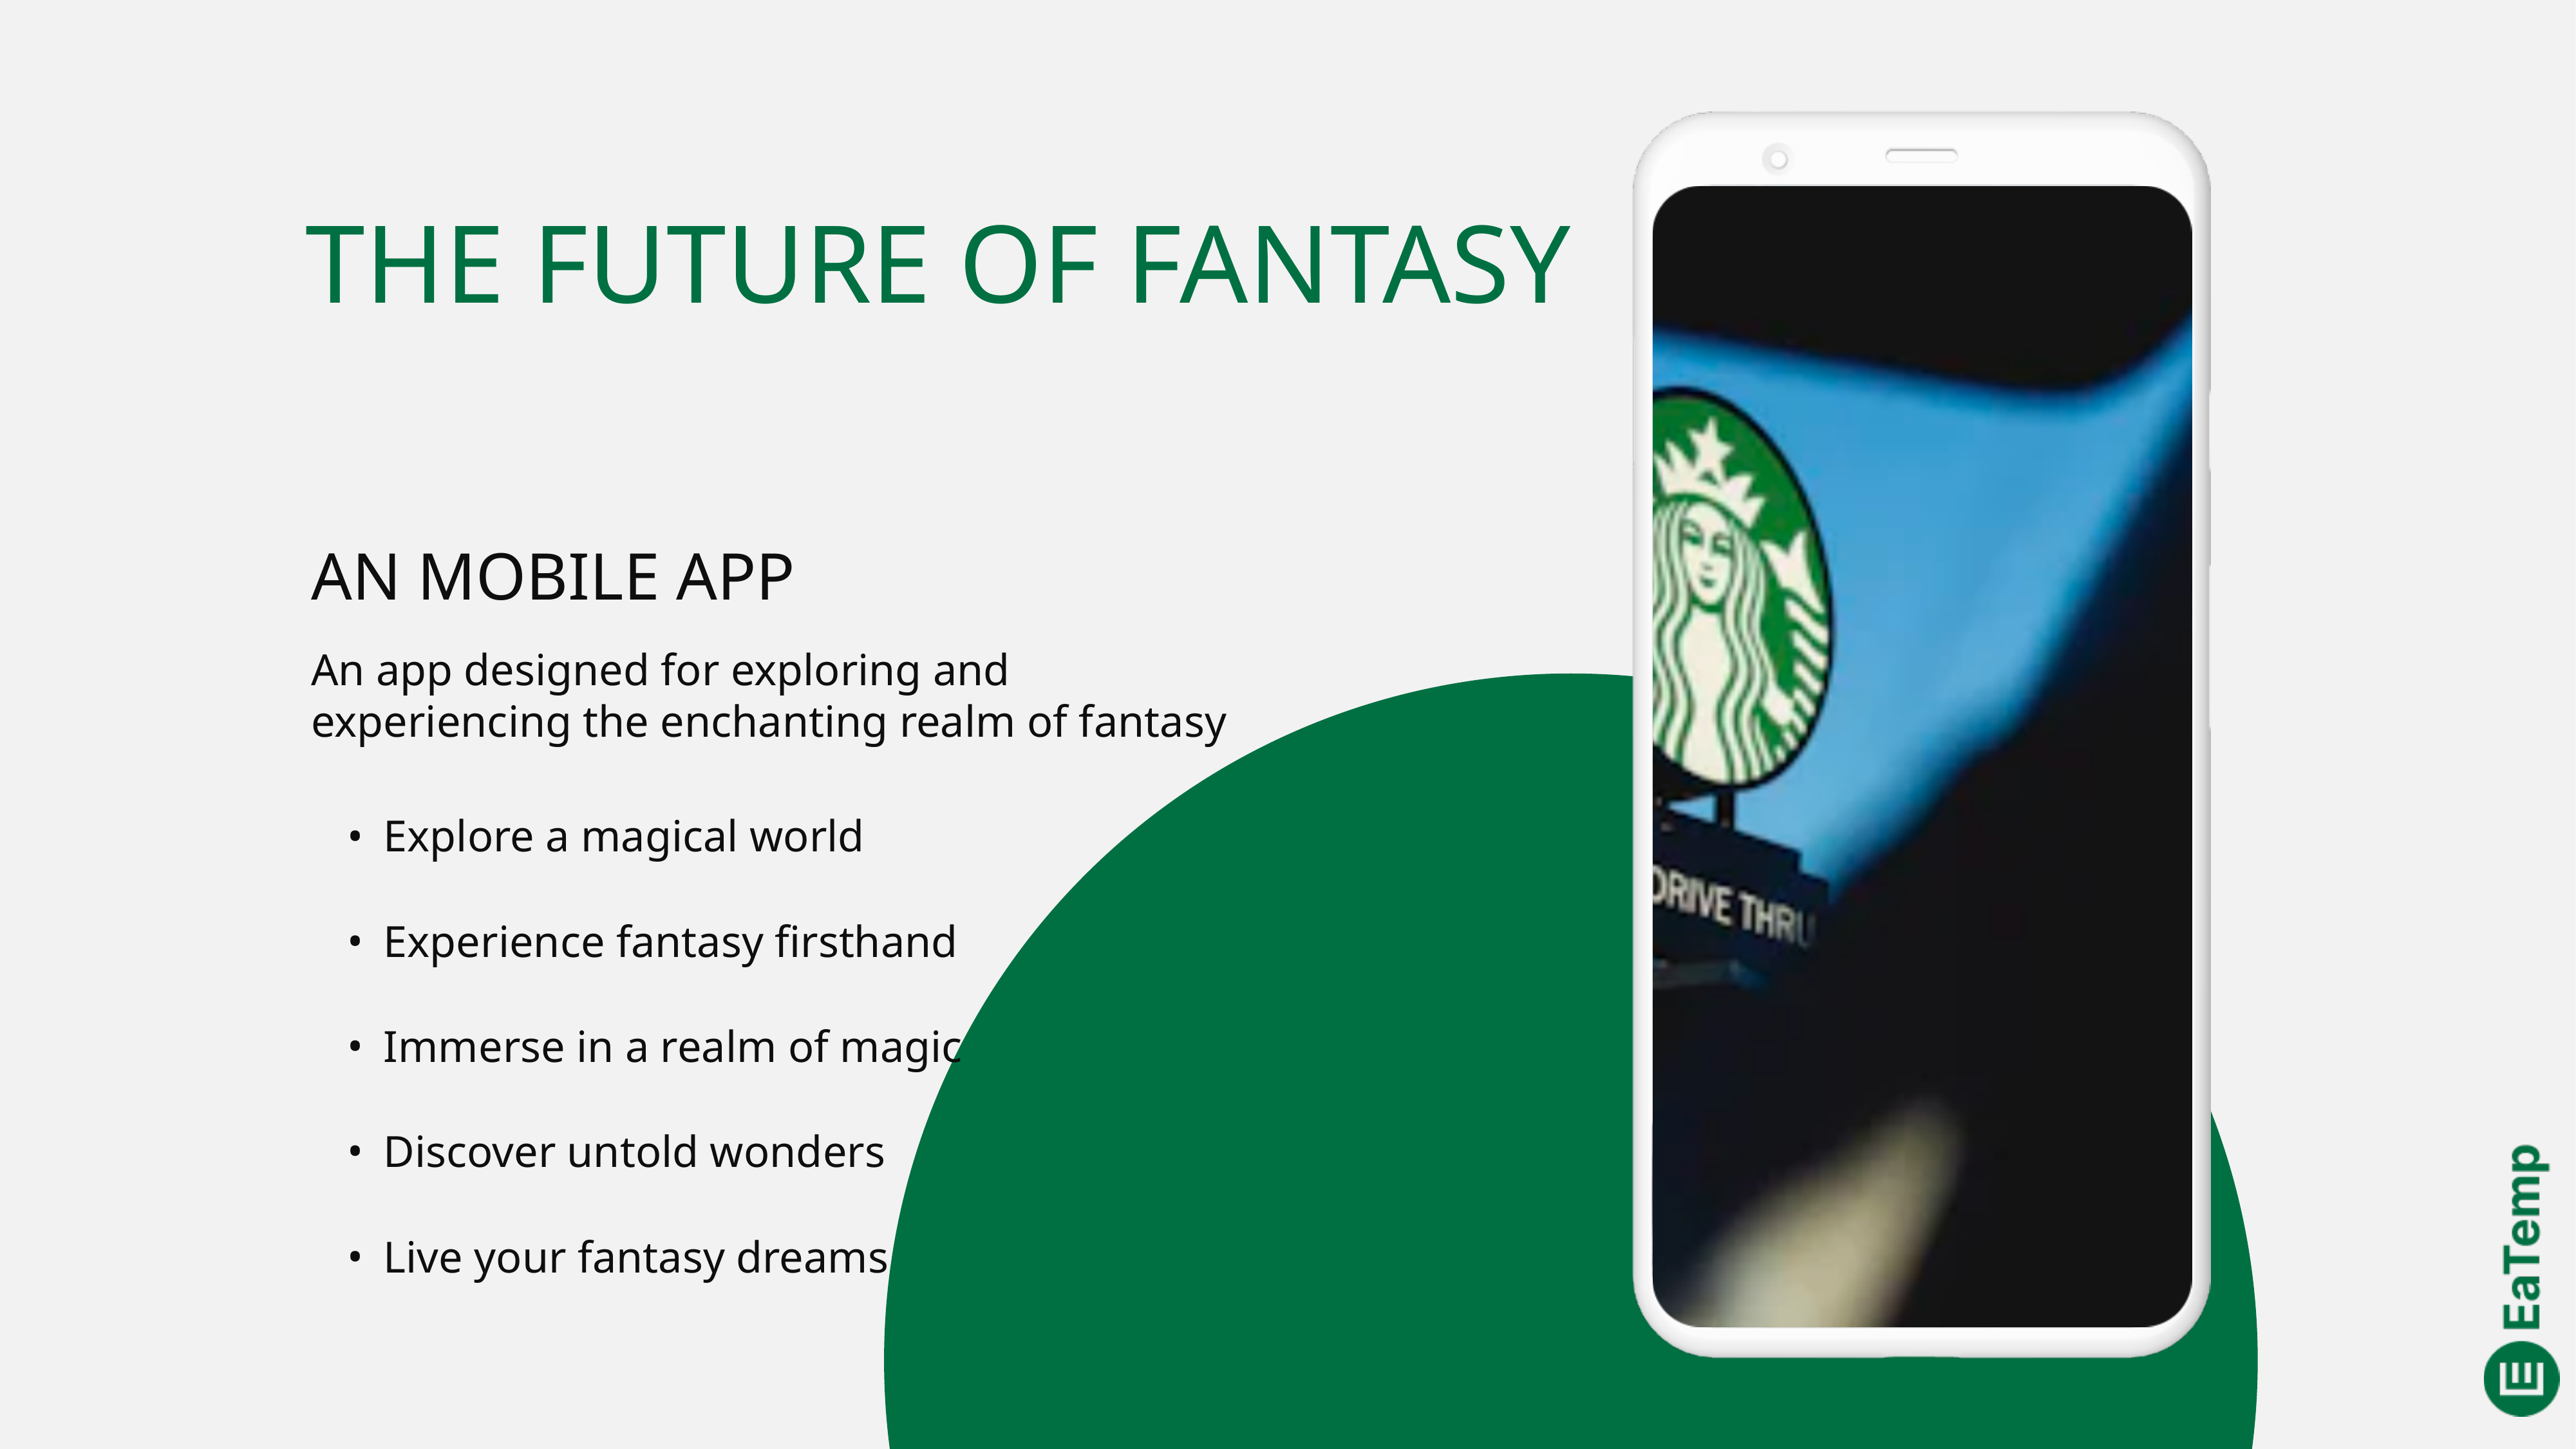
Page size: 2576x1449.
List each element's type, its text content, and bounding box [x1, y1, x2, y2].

picture [2484, 1142, 2560, 1417]
text_box Explore a magical world Experience fantasy firsthand Immerse in a realm of magic Discover untold wonders Live your fantasy dreams [311, 809, 1272, 1191]
text_box THE FUTURE OF FANTASY [306, 196, 1628, 516]
text_box An app designed for exploring and experiencing the enchanting realm of fantasy [311, 642, 1249, 770]
text_box [2468, 1110, 2576, 1449]
picture [1632, 108, 2211, 1361]
text_box [884, 673, 2258, 1449]
text_box AN MOBILE APP [311, 535, 1256, 643]
